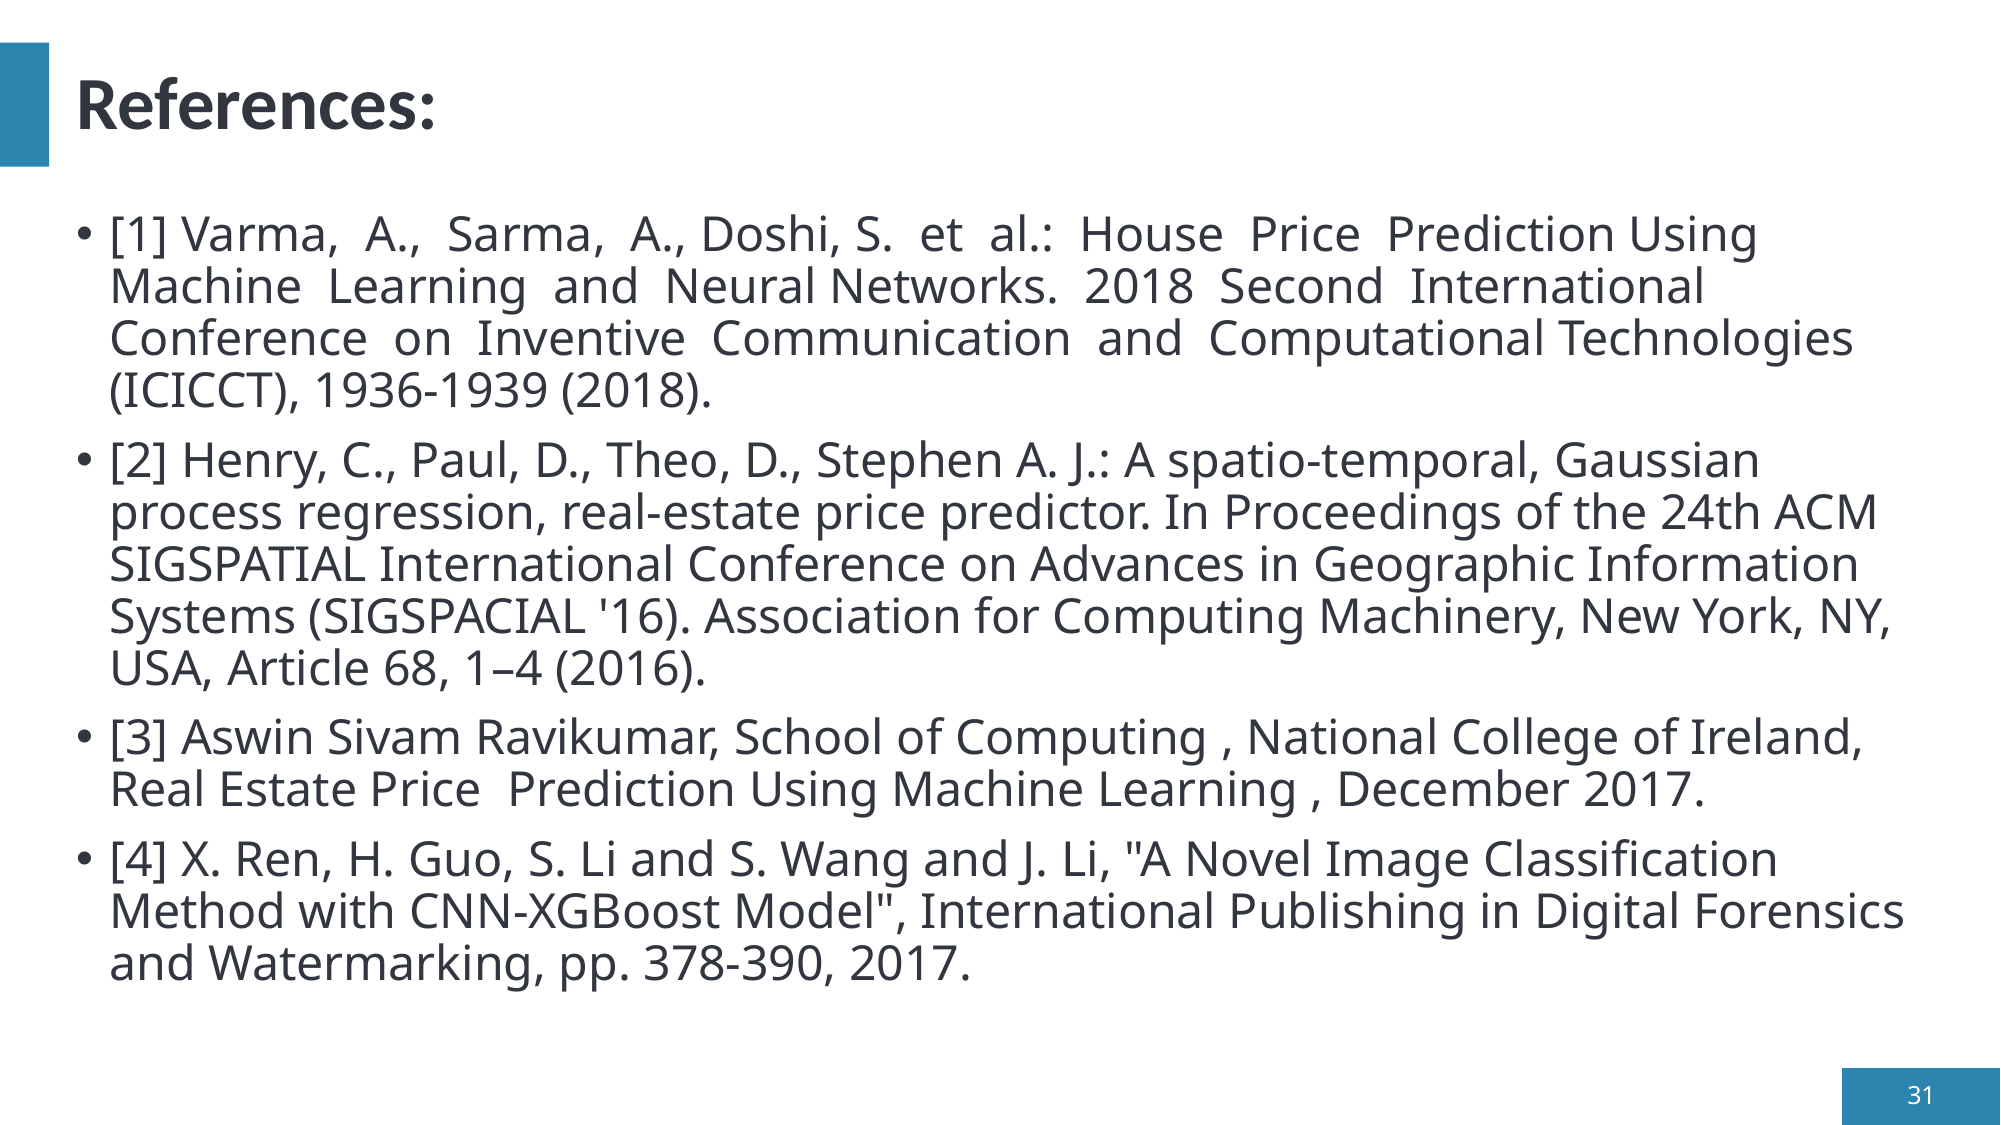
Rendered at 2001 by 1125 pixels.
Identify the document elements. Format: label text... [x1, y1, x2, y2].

list [1] Varma, A., Sarma, A., Doshi, S. et al.: House Price Prediction Using Machine Learning and Neural Networks. 2018 Second International Conference on Inventive Communication and Computational Technologies (ICICCT), 1936-1939 (2018). [2] Henry, C., Paul, D., Theo, D., Stephen A. J.: A spatio-temporal, Gaussian process regression, real-estate price predictor. In Proceedings of the 24th ACM SIGSPATIAL International Conference on Advances in Geographic Information Systems (SIGSPACIAL '16). Association for Computing Machinery, New York, NY, USA, Article 68, 1–4 (2016). [3] Aswin Sivam Ravikumar, School of Computing , National College of Ireland, Real Estate Price Prediction Using Machine Learning , December 2017. [4] X. Ren, H. Guo, S. Li and S. Wang and J. Li, "A Novel Image Classification Method with CNN-XGBoost Model", International Publishing in Digital Forensics and Watermarking, pp. 378-390, 2017. [60, 202, 1951, 1014]
title References: [60, 42, 1951, 168]
slide_number 31 [1889, 1079, 1951, 1114]
